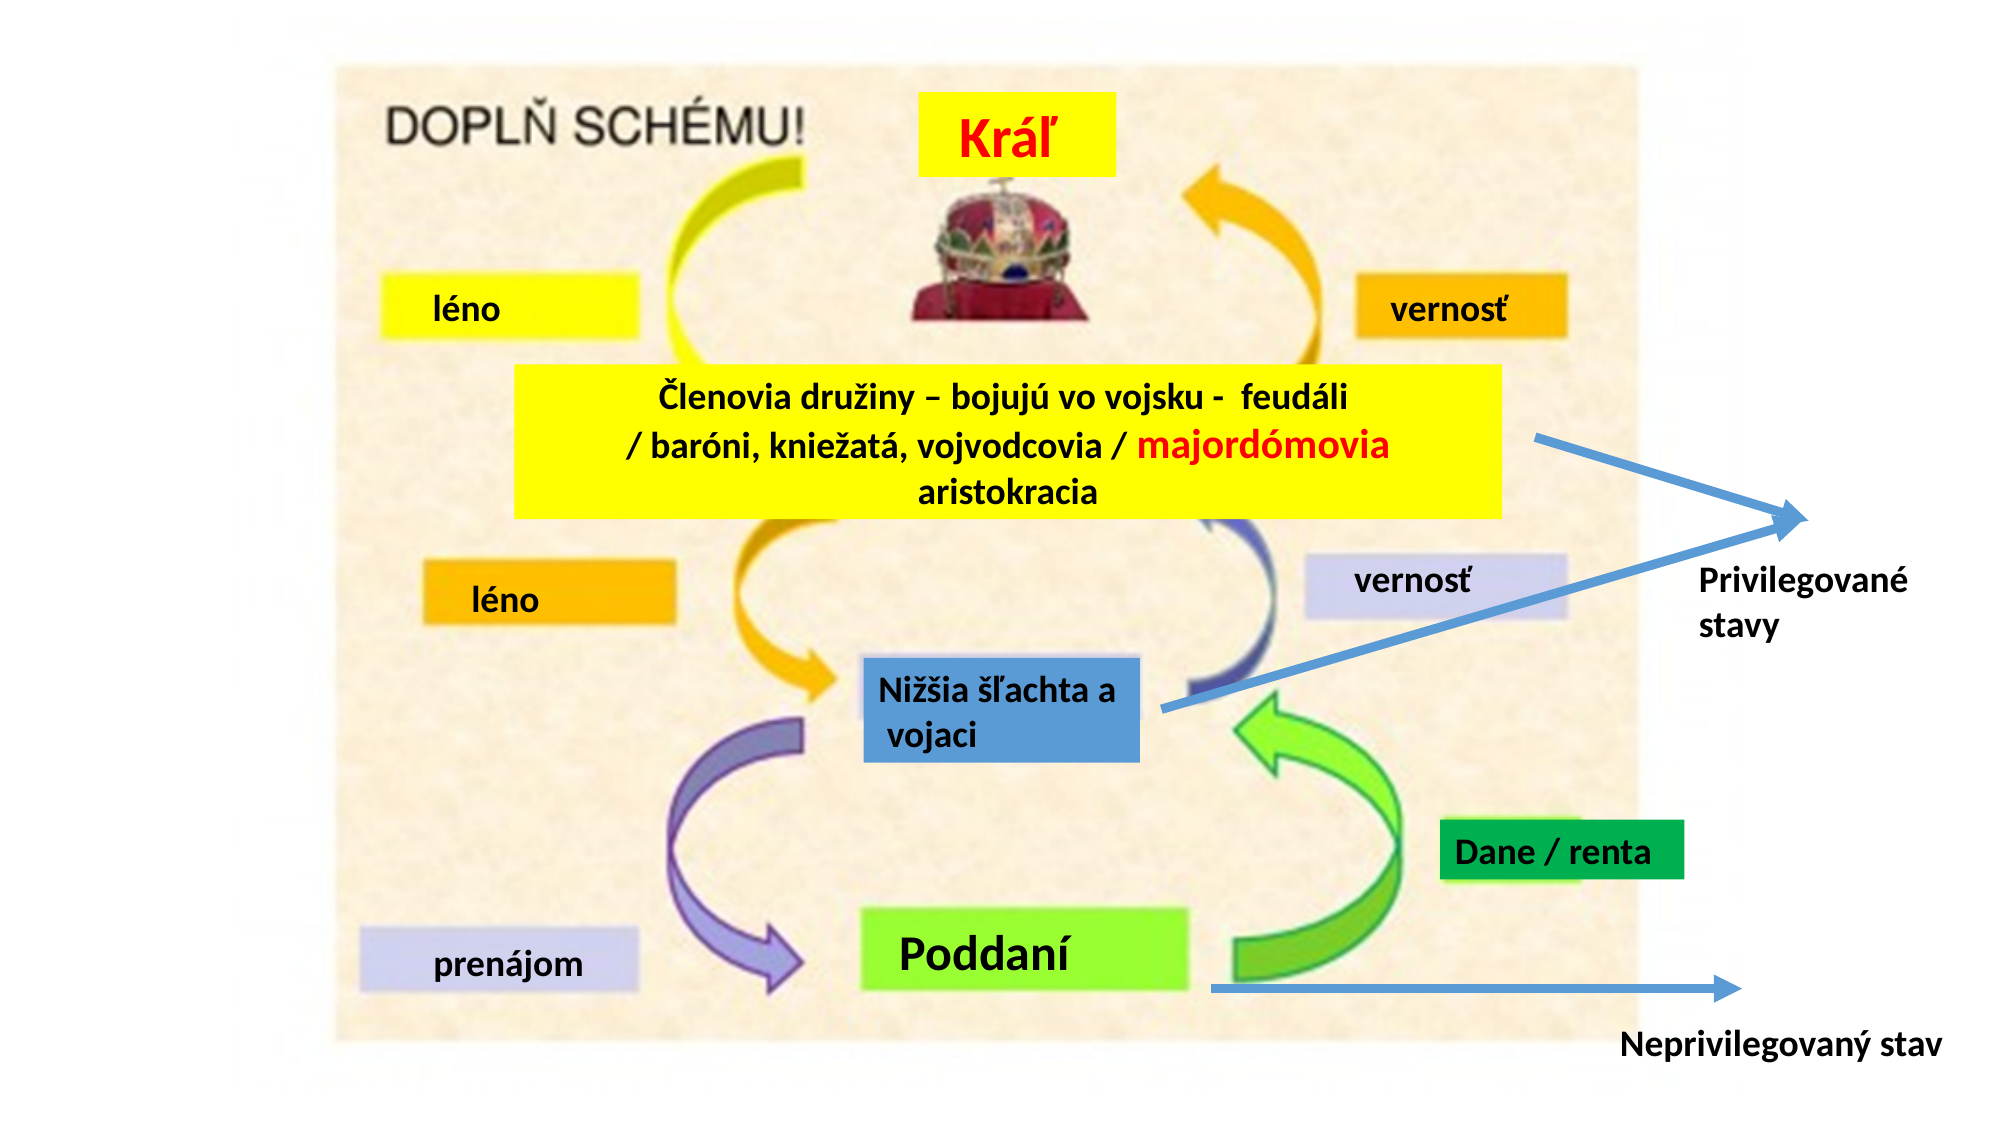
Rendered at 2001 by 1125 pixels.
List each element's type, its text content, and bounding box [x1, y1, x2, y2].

picture [80, 17, 1895, 1091]
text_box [1535, 437, 1809, 521]
text_box Privilegované stavy [1895, 548, 2000, 653]
text_box Neprivilegovaný stav [1895, 1011, 2000, 1072]
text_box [1161, 520, 1803, 710]
